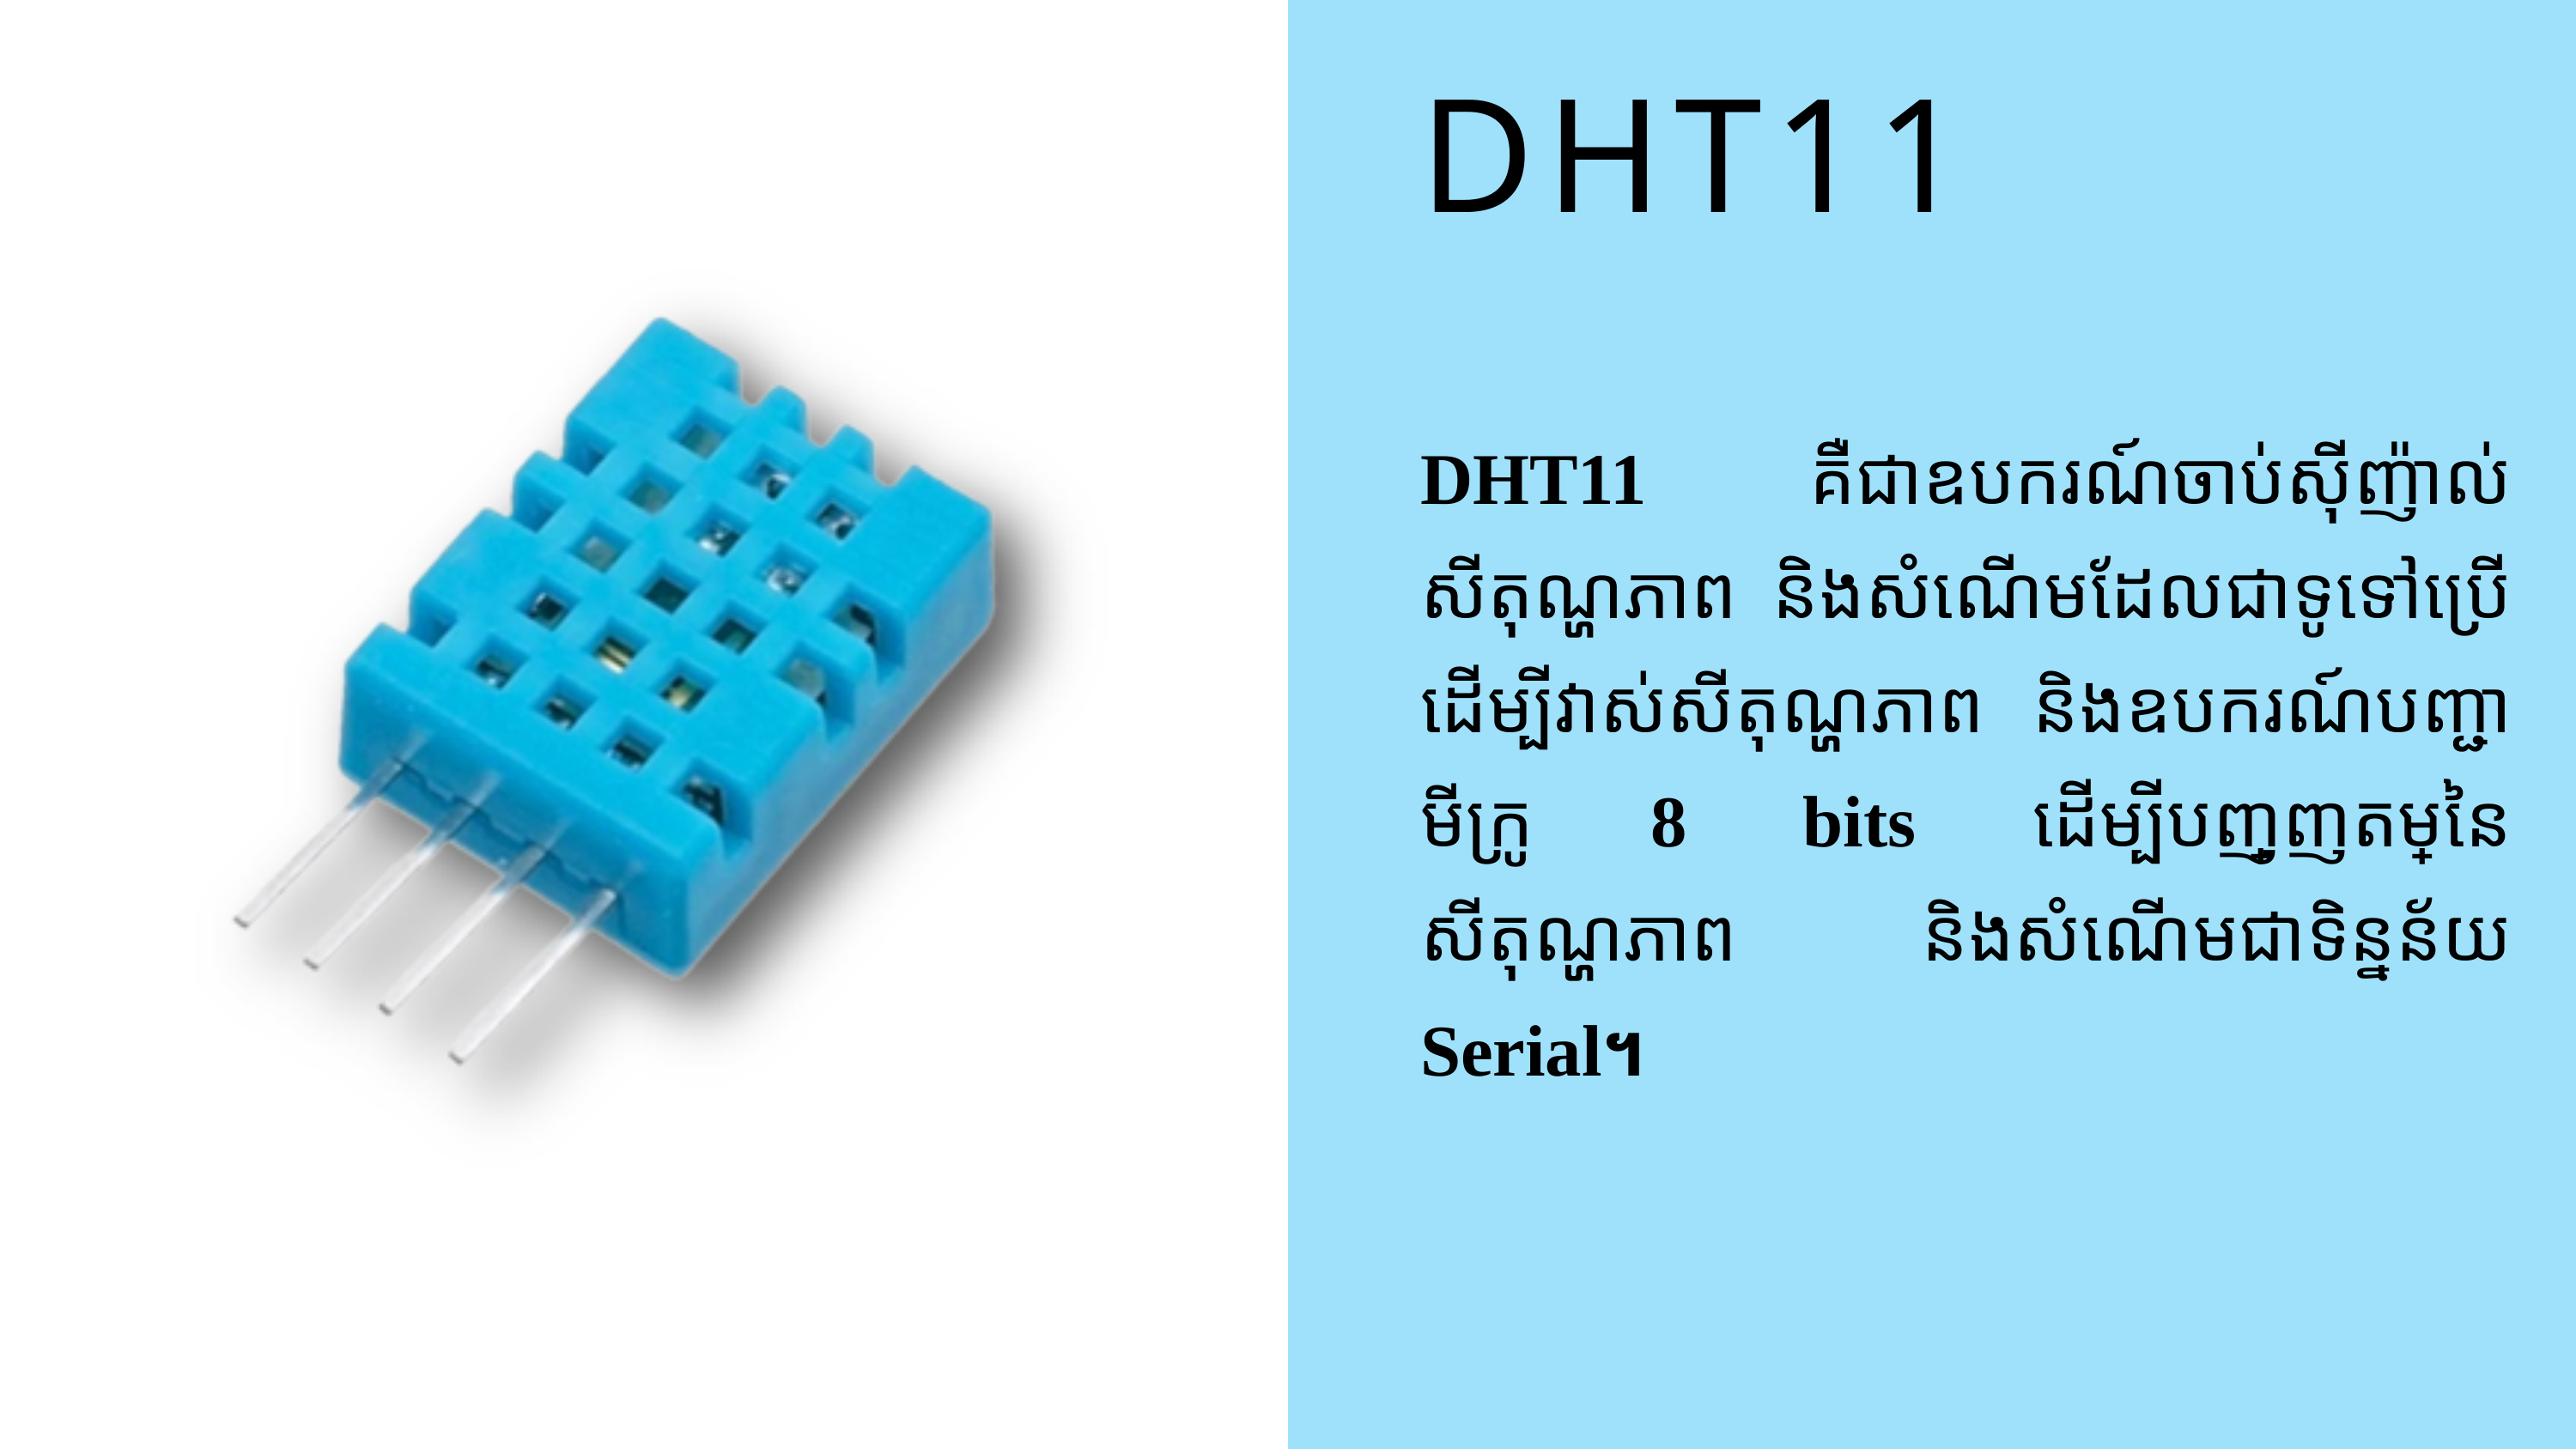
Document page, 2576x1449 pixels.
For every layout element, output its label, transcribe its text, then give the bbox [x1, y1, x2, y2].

text_box DHT11 គឺជាឧបករណ៍ចាប់ស៊ីញ៉ាល់សីតុណ្ហភាព និងសំណើមដែលជាទូទៅប្រើ ដើម្បីវាស់សីតុណ្ហភាព និងឧបករណ៍បញ្ជាមីក្រូ 8 bits ដើម្បីបញ្ចេញតម្លៃនៃសីតុណ្ហភាព និងសំណើមជាទិន្នន័យ Serial។ [1420, 404, 2512, 1319]
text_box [0, 0, 1289, 1449]
text_box DHT11 [1420, 55, 2432, 245]
